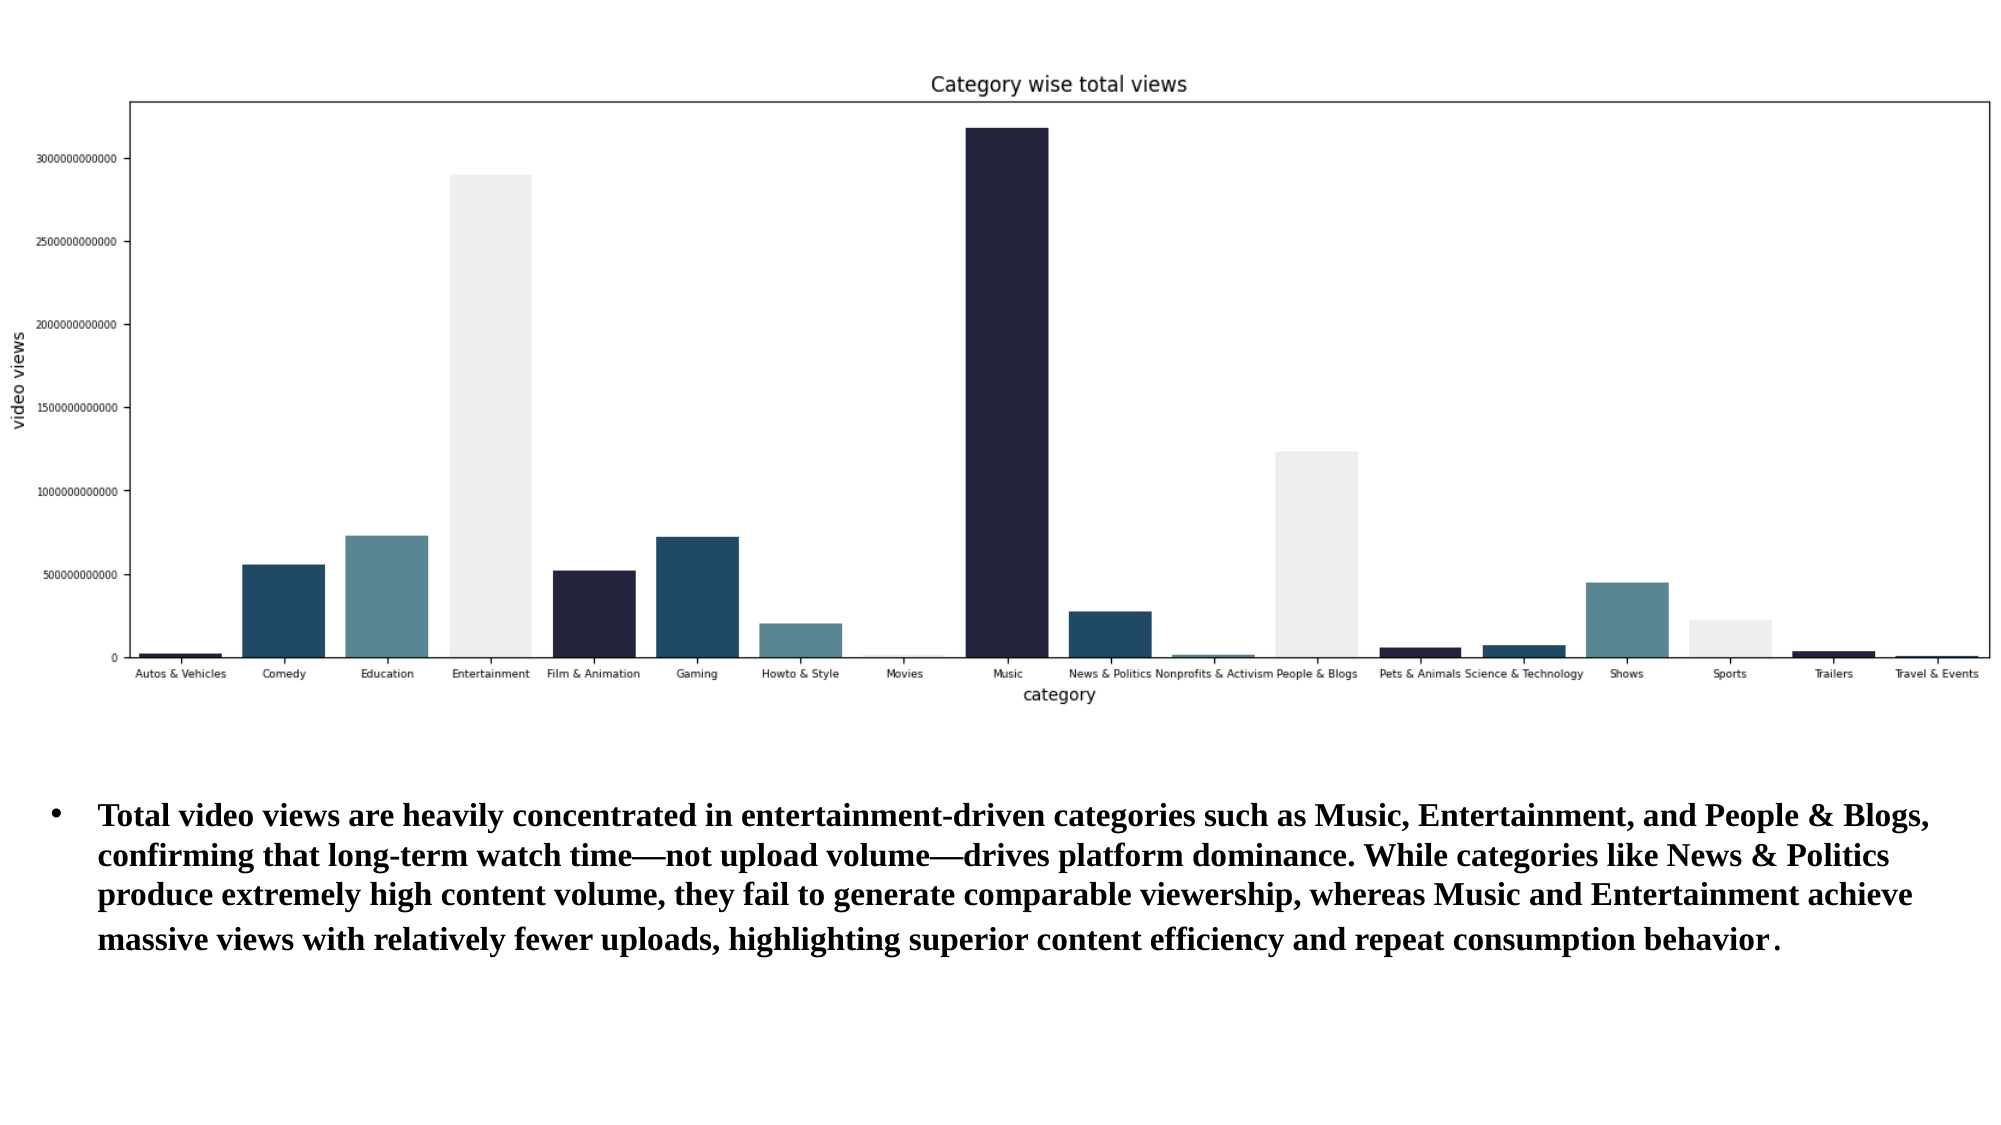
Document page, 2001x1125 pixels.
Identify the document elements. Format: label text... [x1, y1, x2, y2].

text_box Total video views are heavily concentrated in entertainment-driven categories such as Music, Entertainment, and People & Blogs, confirming that long-term watch time—not upload volume—drives platform dominance. While categories like News & Politics produce extremely high content volume, they fail to generate comparable viewership, whereas Music and Entertainment achieve massive views with relatively fewer uploads, highlighting superior content efficiency and repeat consumption behavior. [35, 785, 1965, 965]
picture [0, 63, 2000, 715]
